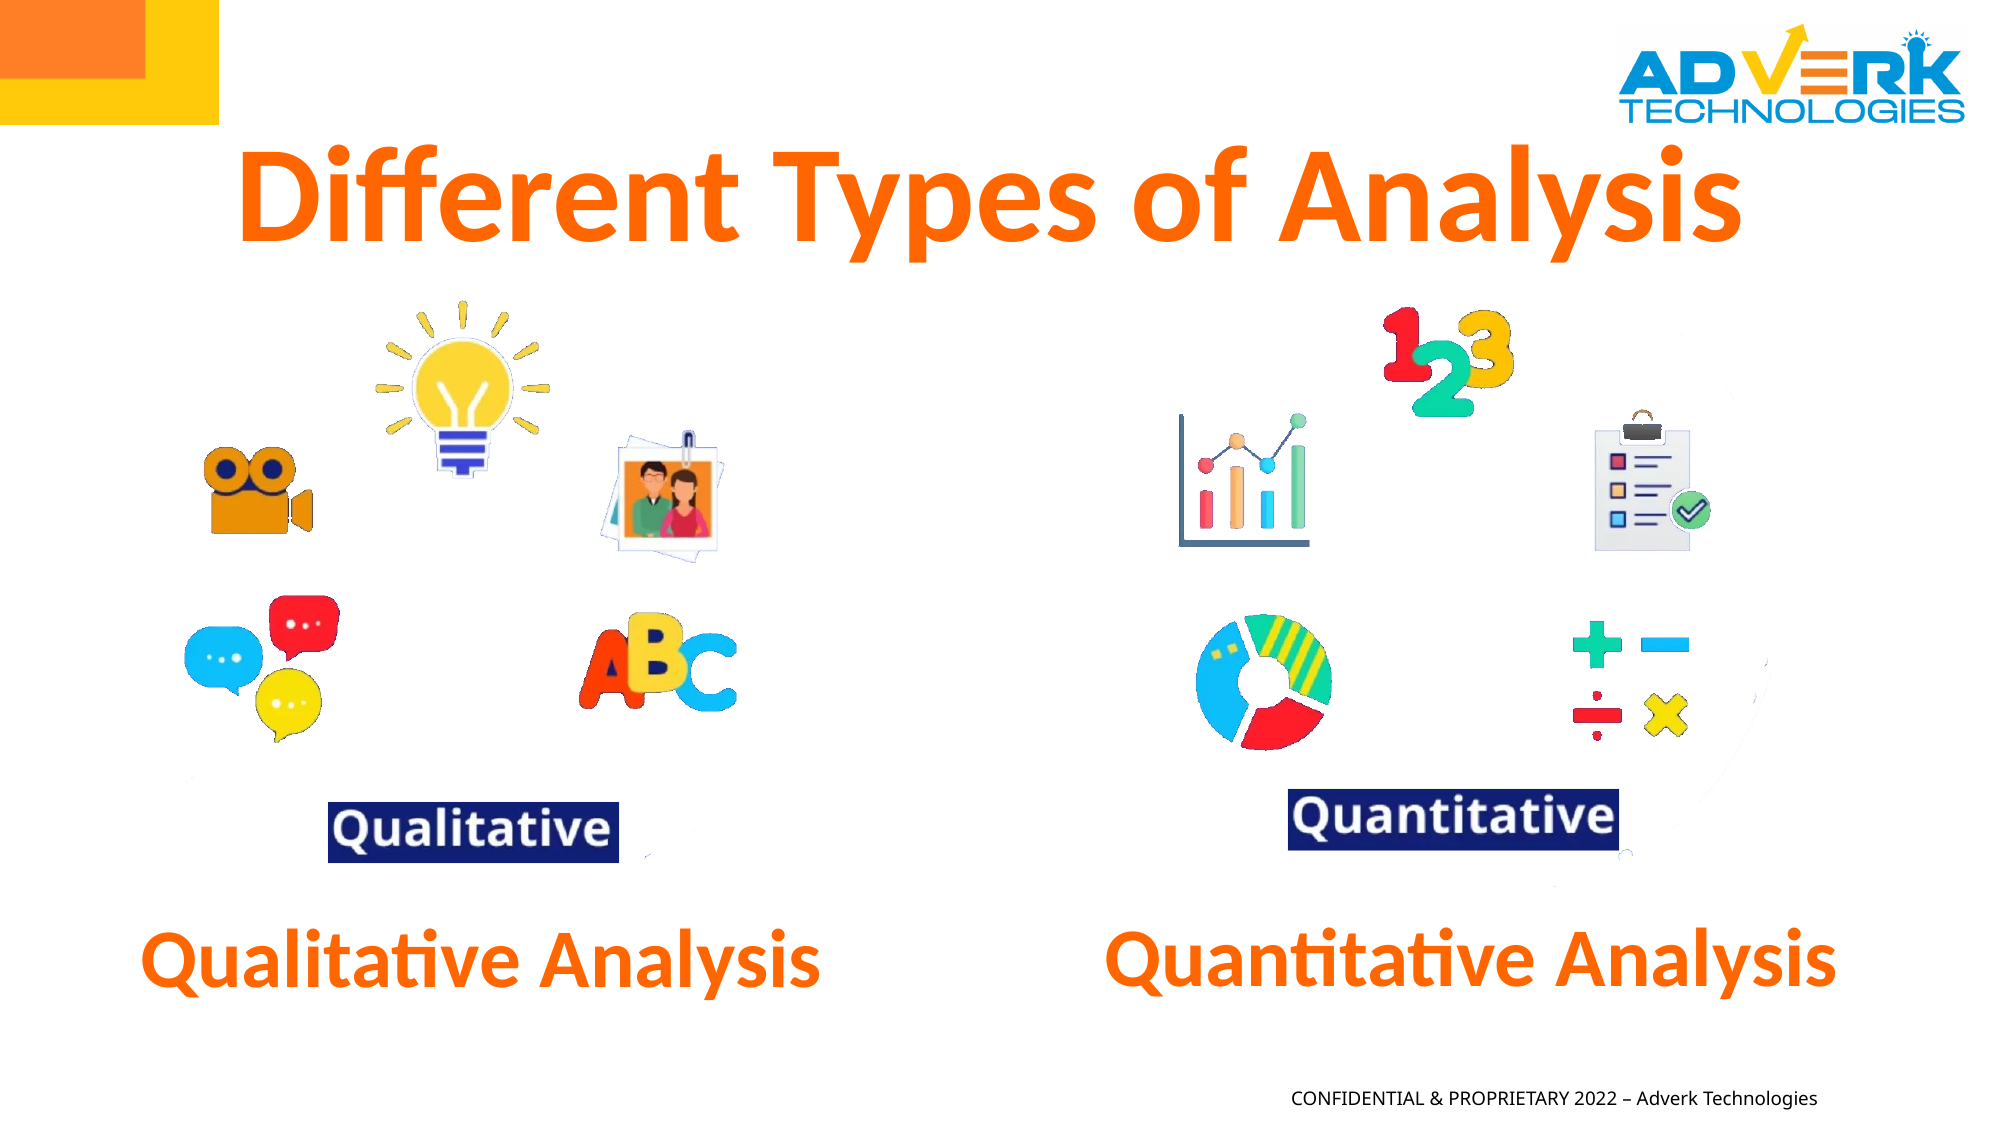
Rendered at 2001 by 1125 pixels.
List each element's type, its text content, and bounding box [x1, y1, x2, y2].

picture [0, 0, 219, 125]
text_box Different Types of Analysis [220, 96, 1761, 277]
text_box CONFIDENTIAL & PROPRIETARY 2022 – Adverk Technologies [1249, 1080, 1859, 1116]
text_box Qualitative Analysis [125, 896, 838, 1012]
picture [1132, 297, 1771, 887]
picture [1618, 22, 1967, 125]
text_box Quantitative Analysis [1089, 895, 1854, 1011]
picture [109, 287, 764, 897]
